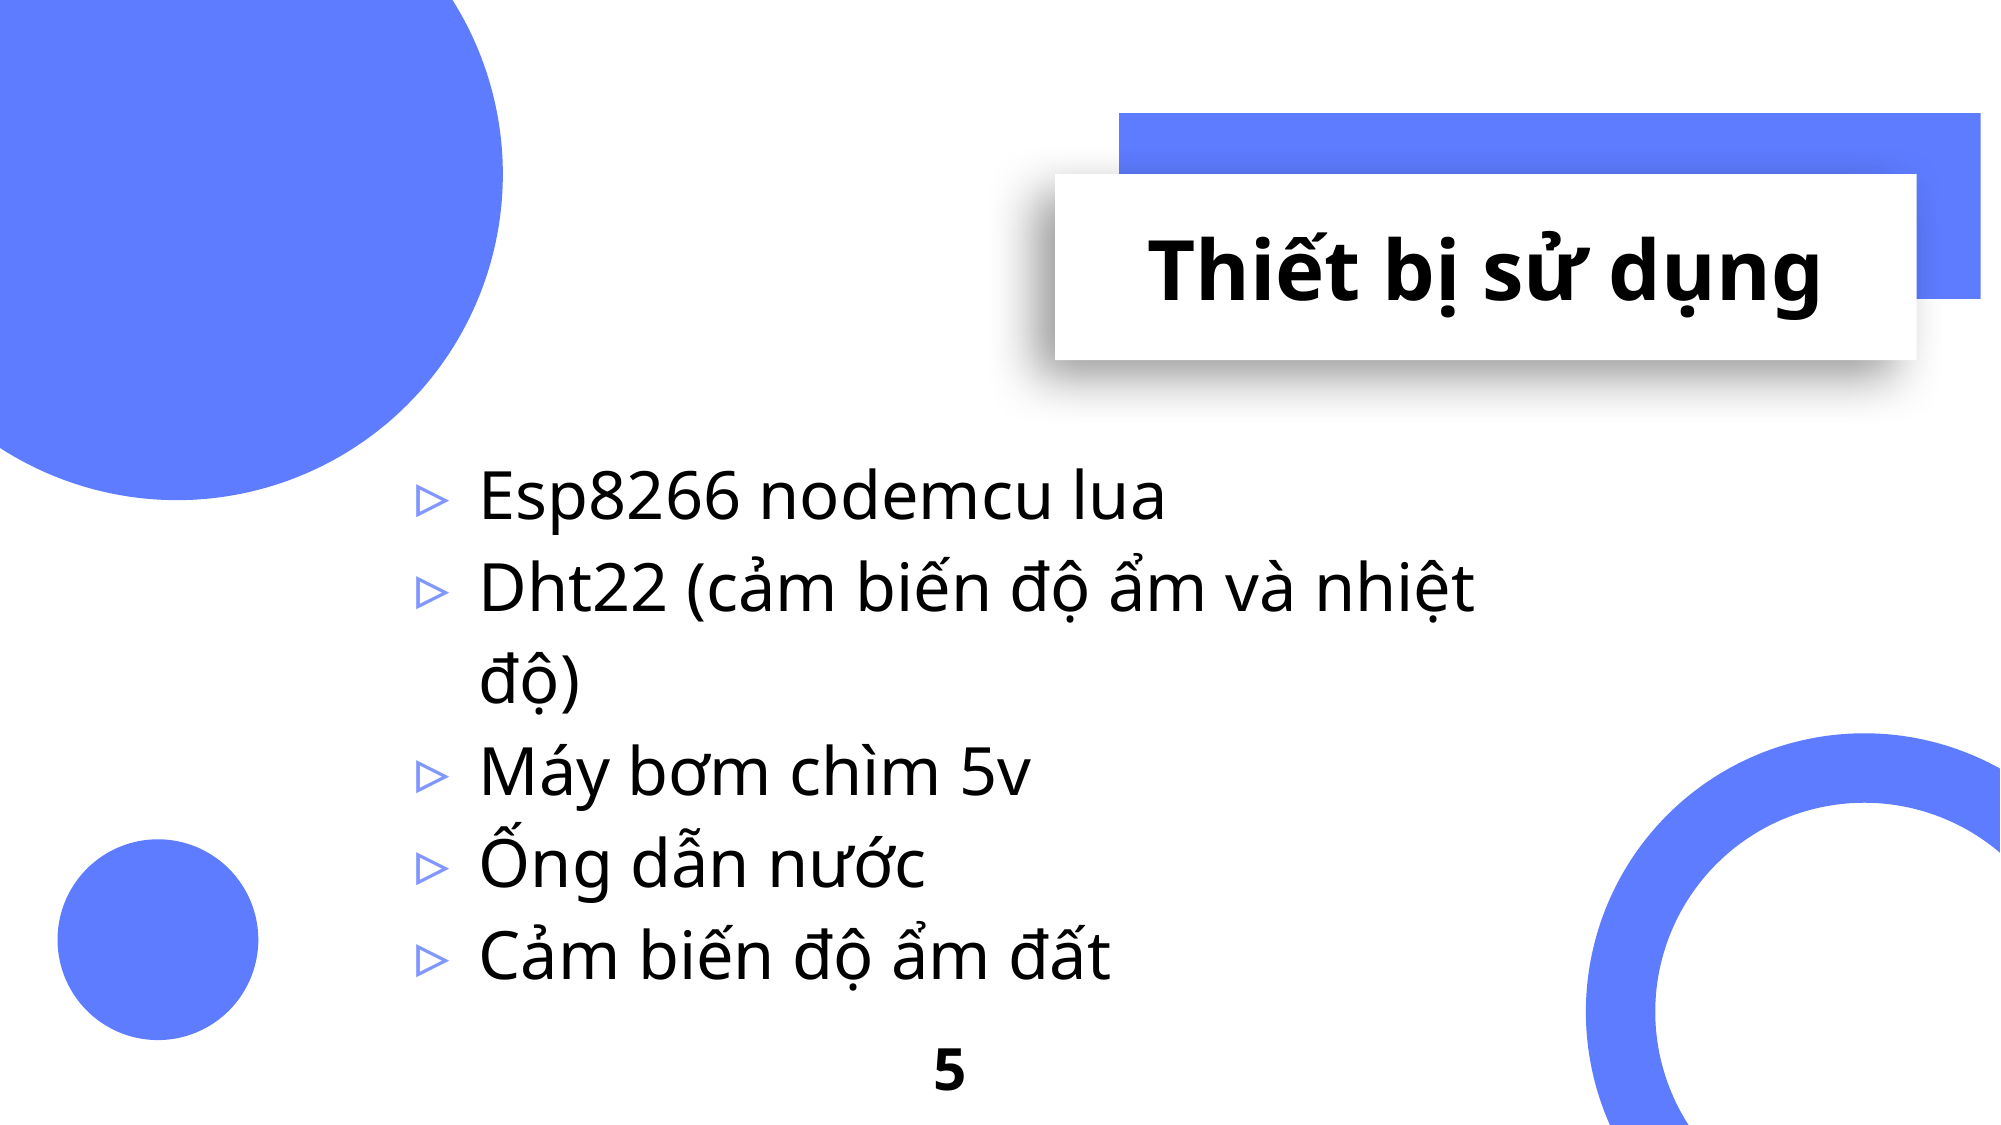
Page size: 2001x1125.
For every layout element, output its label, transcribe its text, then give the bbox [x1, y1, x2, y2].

text_box 5 [904, 1041, 995, 1125]
text_box Thiết bị sử dụng [1031, 155, 1941, 319]
text_box [56, 838, 260, 1042]
text_box [1584, 732, 2000, 1125]
text_box [0, 0, 504, 502]
text_box [1054, 319, 1918, 361]
text_box [1118, 112, 1982, 300]
text_box Esp8266 nodemcu lua Dht22 (cảm biến độ ẩm và nhiệt độ) Máy bơm chìm 5v Ống dẫn nước Cảm biến độ ẩm đất [403, 440, 1497, 1041]
